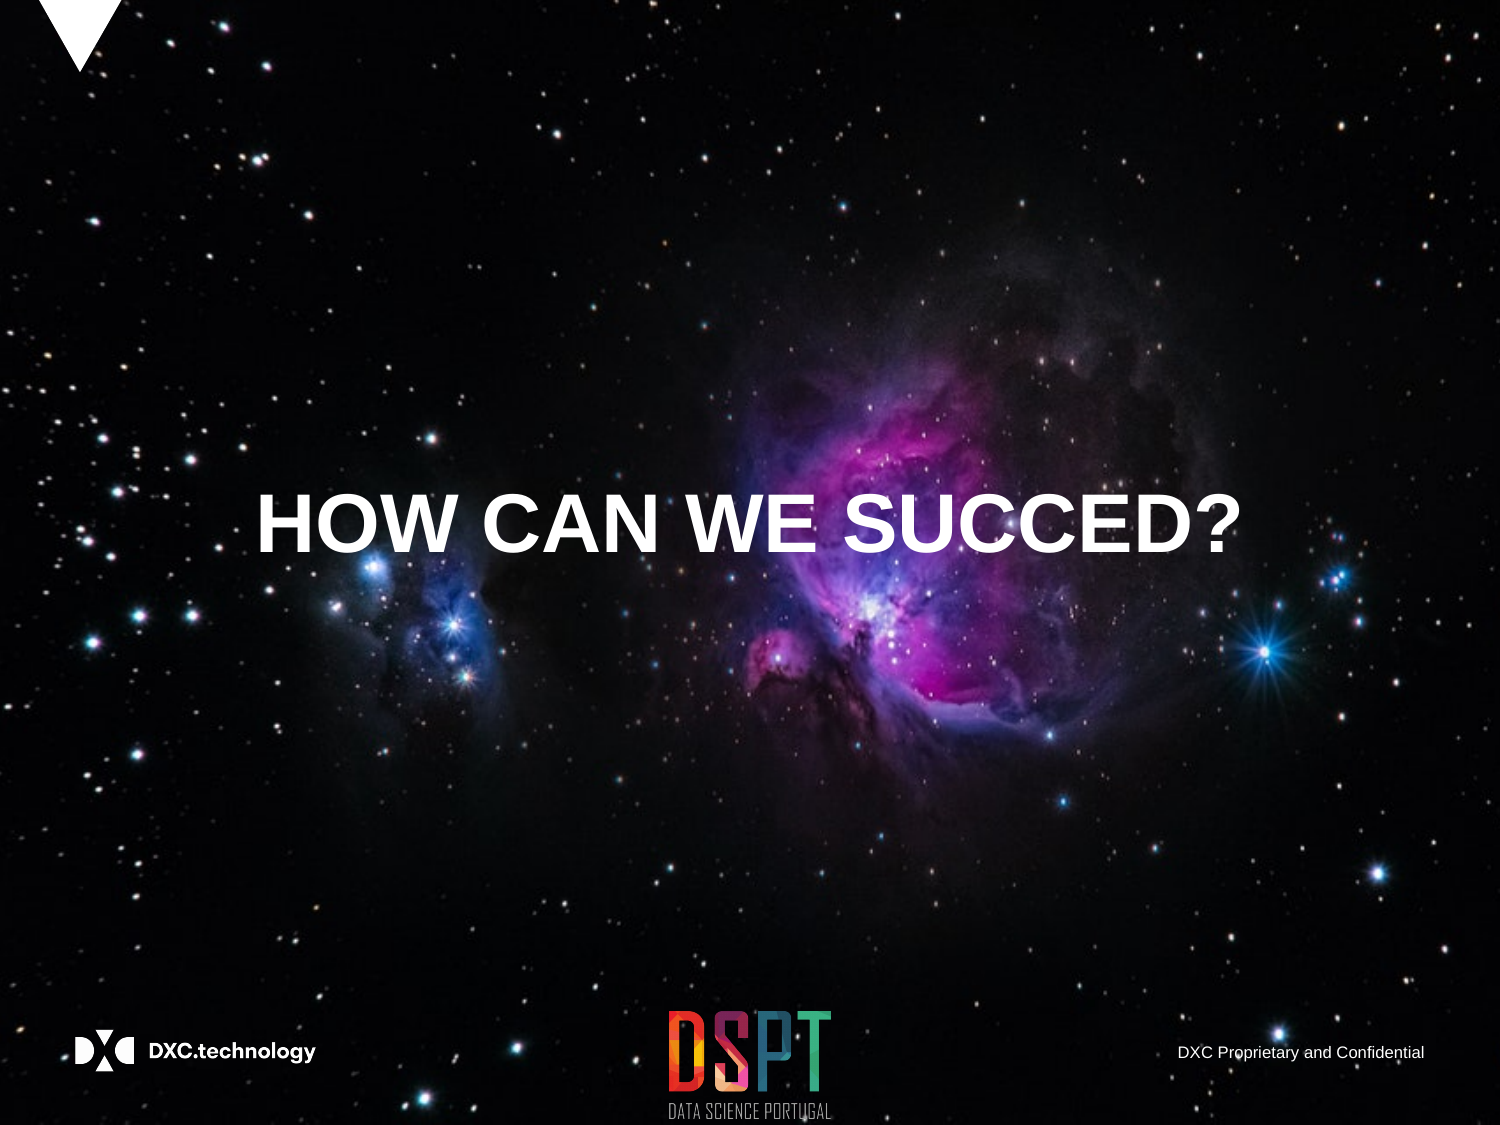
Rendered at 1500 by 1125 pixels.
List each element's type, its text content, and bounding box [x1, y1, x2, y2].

title HOW CAN WE SUCCED? [41, 112, 1459, 570]
picture [0, 0, 1500, 1125]
